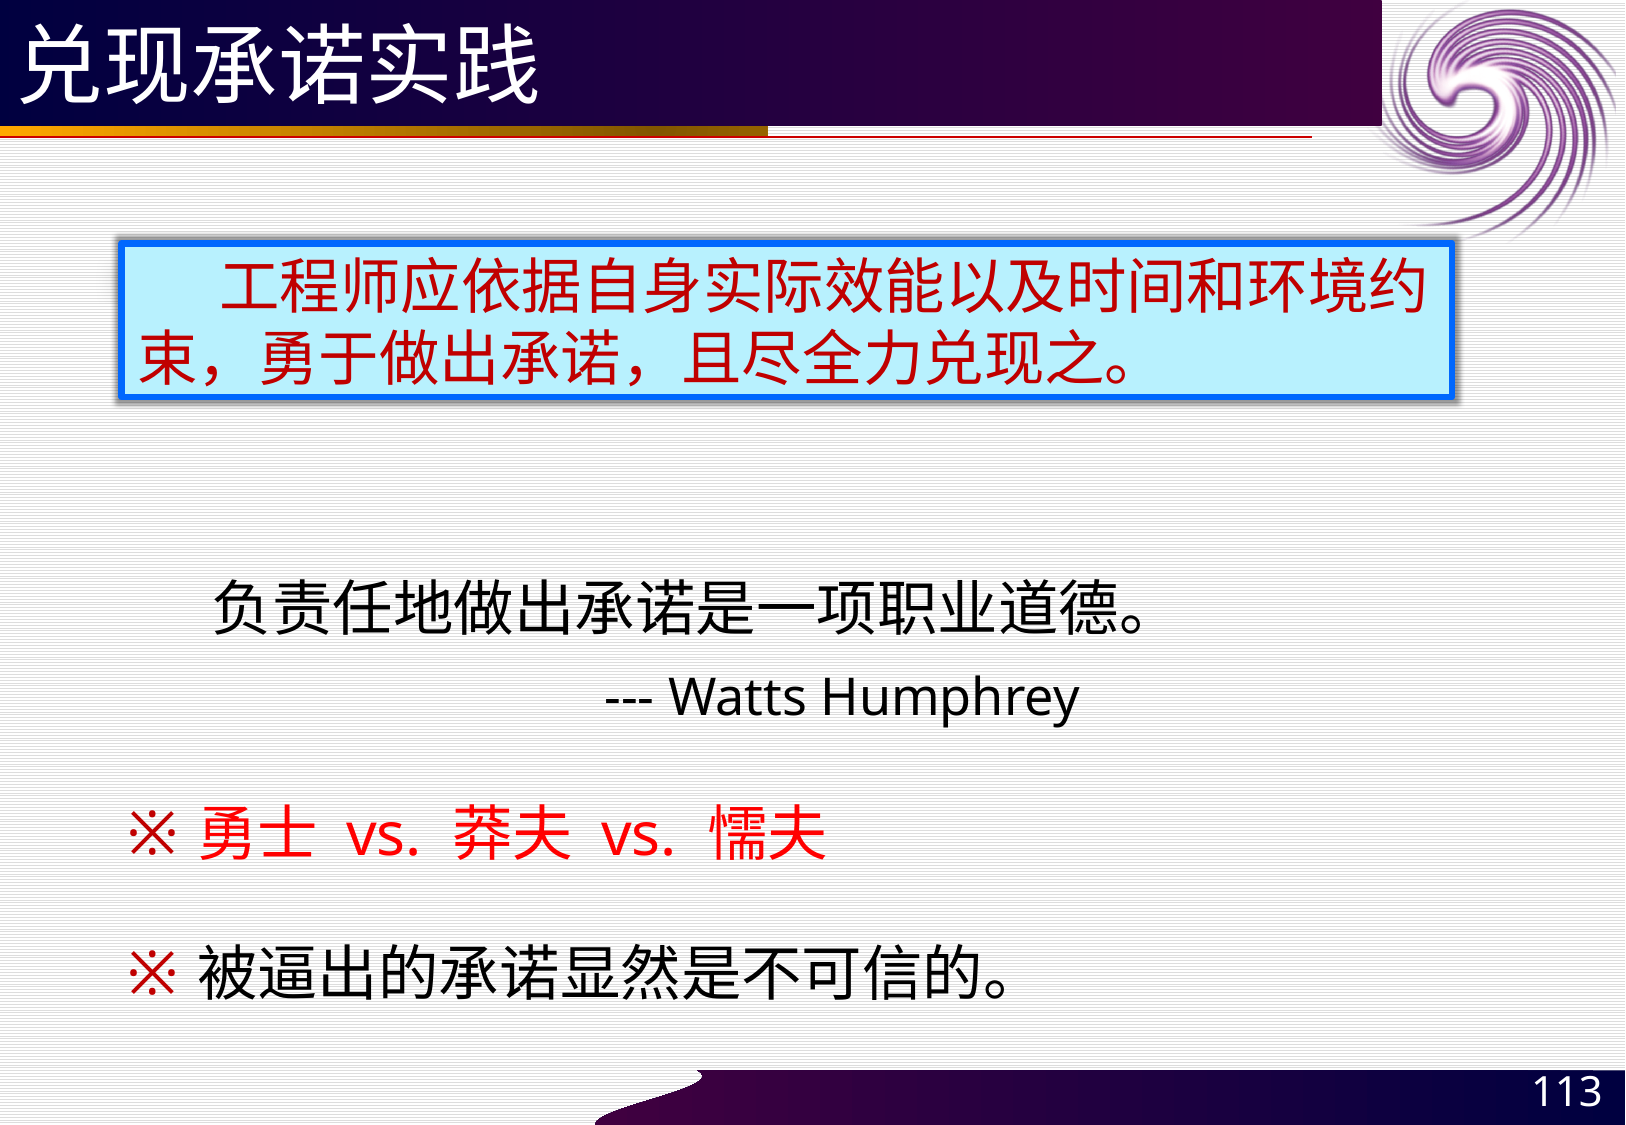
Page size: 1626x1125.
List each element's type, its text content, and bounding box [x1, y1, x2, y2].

picture [1362, 0, 1616, 244]
slide_number 113 [1474, 1069, 1619, 1125]
title 兑现承诺实践 [0, 0, 1382, 126]
text_box 工程师应依据自身实际效能以及时间和环境约束，勇于做出承诺，且尽全力兑现之。 [121, 243, 1453, 398]
list 负责任地做出承诺是一项职业道德。 --- Watts Humphrey 勇士 vs. 莽夫 vs. 懦夫 被逼出的承诺显然是不可信的。 [100, 562, 1523, 1024]
